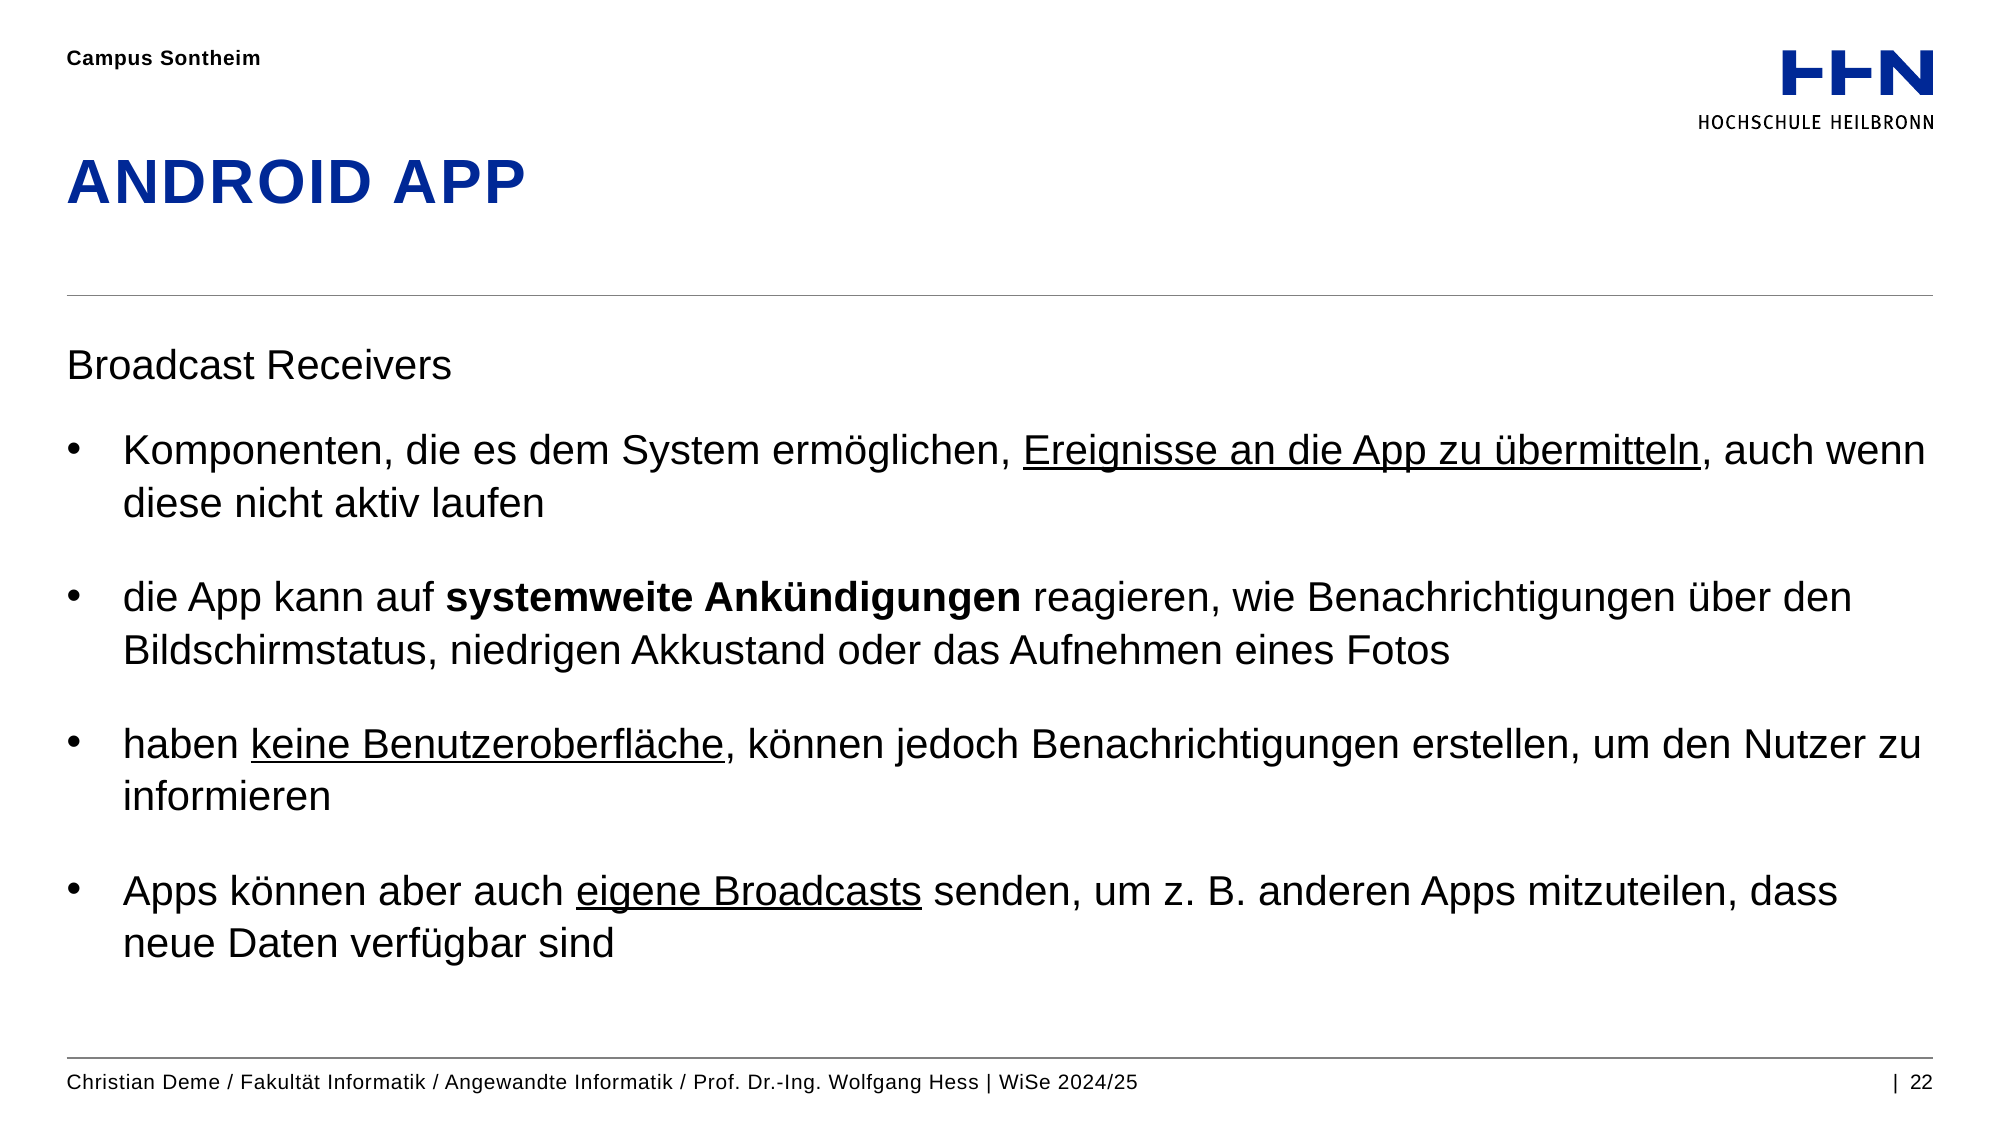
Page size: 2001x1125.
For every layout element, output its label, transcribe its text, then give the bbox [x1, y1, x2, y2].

footer Christian Deme / Fakultät Informatik / Angewandte Informatik / Prof. Dr.-Ing. Wolfgang Hess | WiSe 2024/25 [66, 1068, 1277, 1105]
list Broadcast Receivers [66, 333, 1933, 399]
slide_number | 22 [1621, 1068, 1933, 1105]
title ANDROID APP [66, 147, 1933, 290]
list Komponenten, die es dem System ermöglichen, Ereignisse an die App zu übermitteln, auch wenn diese nicht aktiv laufen die App kann auf systemweite Ankündigungen reagieren, wie Benachrichtigungen über den Bildschirmstatus, niedrigen Akkustand oder das Aufnehmen eines Fotos haben keine Benutzeroberfläche, können jedoch Benachrichtigungen erstellen, um den Nutzer zu informieren Apps können aber auch eigene Broadcasts senden, um z. B. anderen Apps mitzuteilen, dass neue Daten verfügbar sind [66, 420, 1933, 1025]
slide_number Campus Sontheim [66, 45, 1277, 81]
